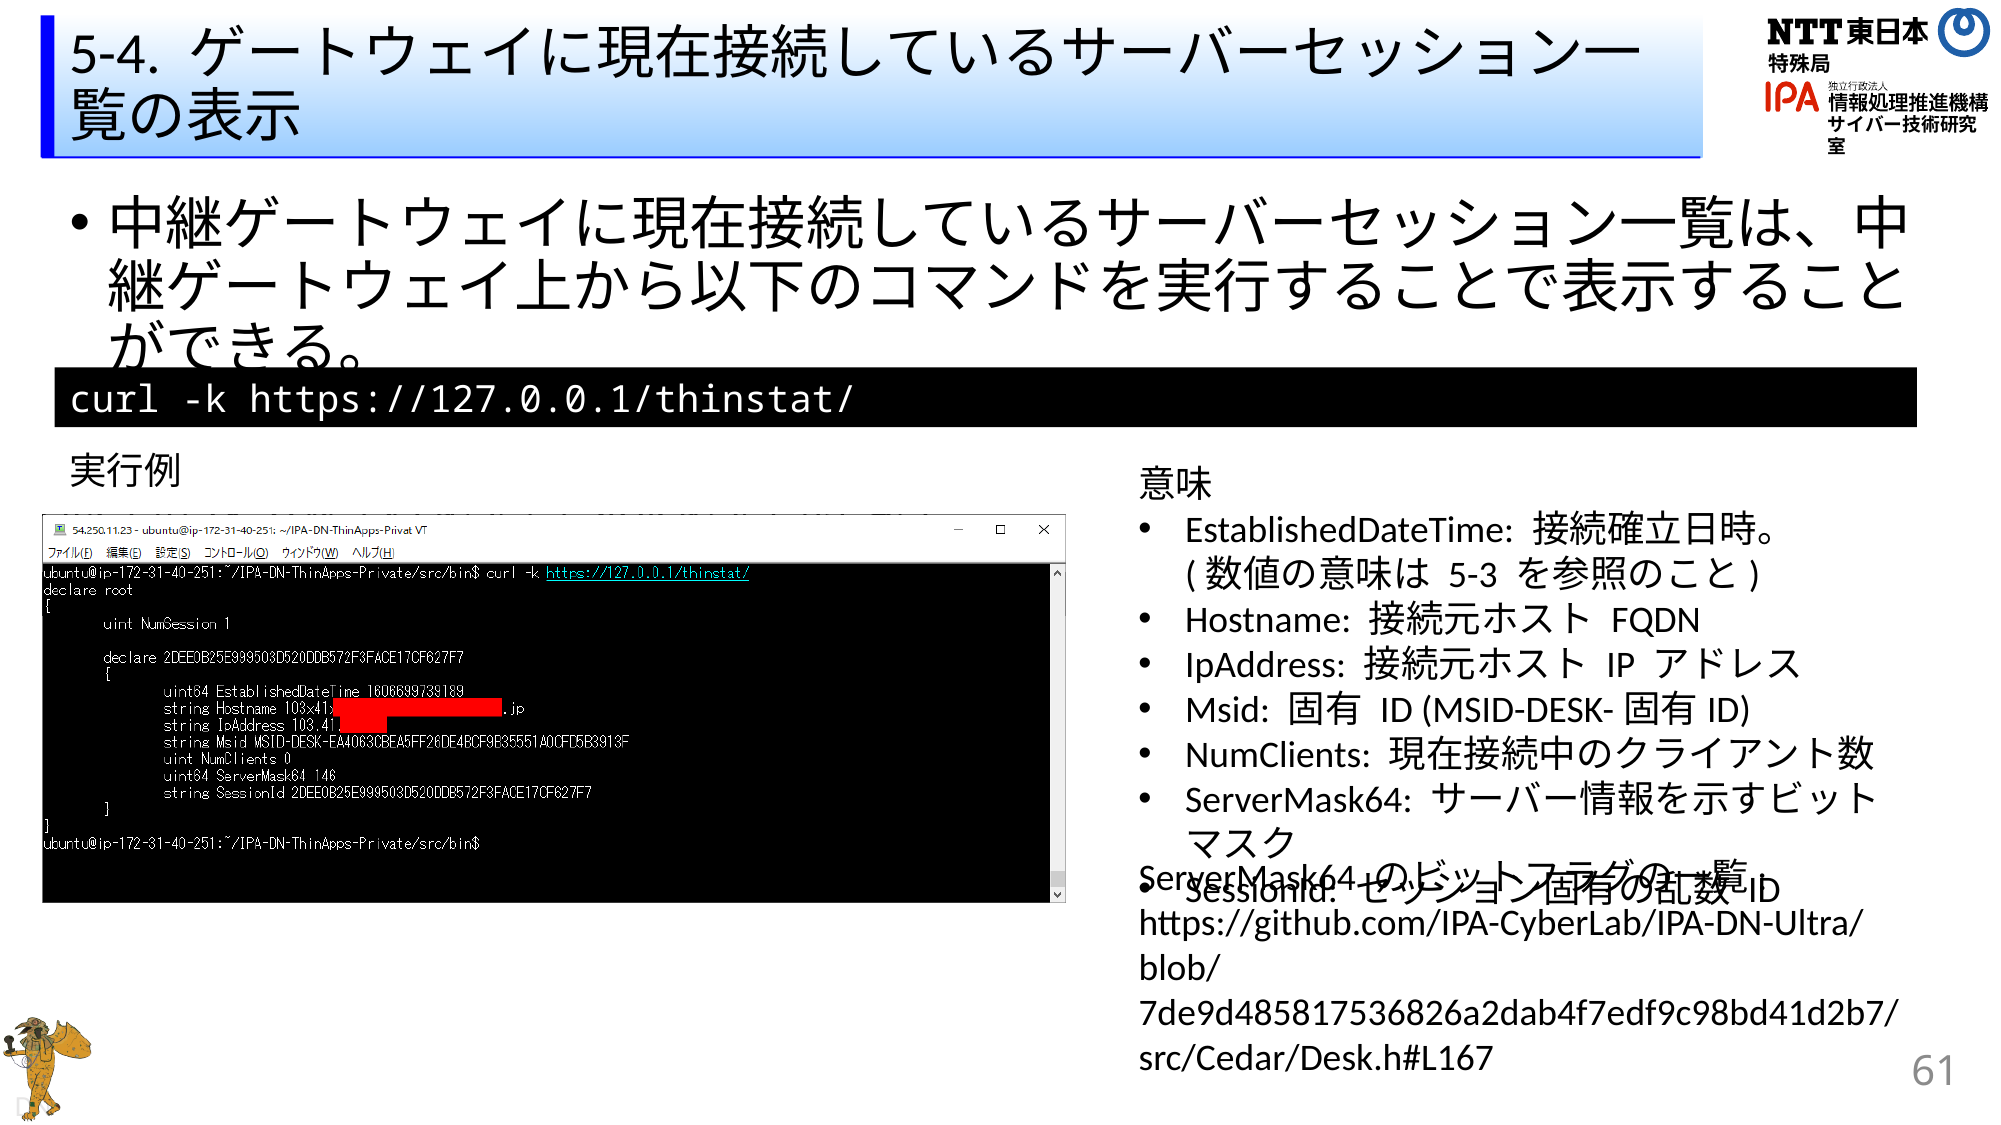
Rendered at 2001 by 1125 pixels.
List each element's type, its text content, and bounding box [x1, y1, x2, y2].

text_box curl -k https://127.0.0.1/thinstat/ [54, 367, 1917, 428]
picture [42, 514, 1066, 903]
title 5-4. ゲートウェイに現在接続しているサーバーセッション一覧の表示 [54, 30, 1703, 143]
text_box 実行例 [54, 439, 1106, 500]
text_box ServerMask64 のビットフラグの一覧: https://github.com/IPA-CyberLab/IPA-DN-Ultra/blob/7de9d485817536826a2dab4f7edf9c98bd41d2b7/src/Cedar/Desk.h#L167 [1123, 845, 1932, 1086]
slide_number 61 [1412, 1042, 1975, 1103]
list 中継ゲートウェイに現在接続しているサーバーセッション一覧は、中継ゲートウェイ上から以下のコマンドを実行することで表示することができる。 [54, 186, 1949, 352]
text_box 意味 EstablishedDateTime: 接続確立日時。 (数値の意味は 5-3 を参照のこと) Hostname: 接続元ホスト FQDN IpAddress: 接続元ホスト IP アドレス Msid: 固有 ID (MSID-DESK-固有ID) NumClients: 現在接続中のクライアント数 ServerMask64: サーバー情報を示すビットマスク SessionId: セッション固有の乱数 ID [1123, 452, 1897, 845]
